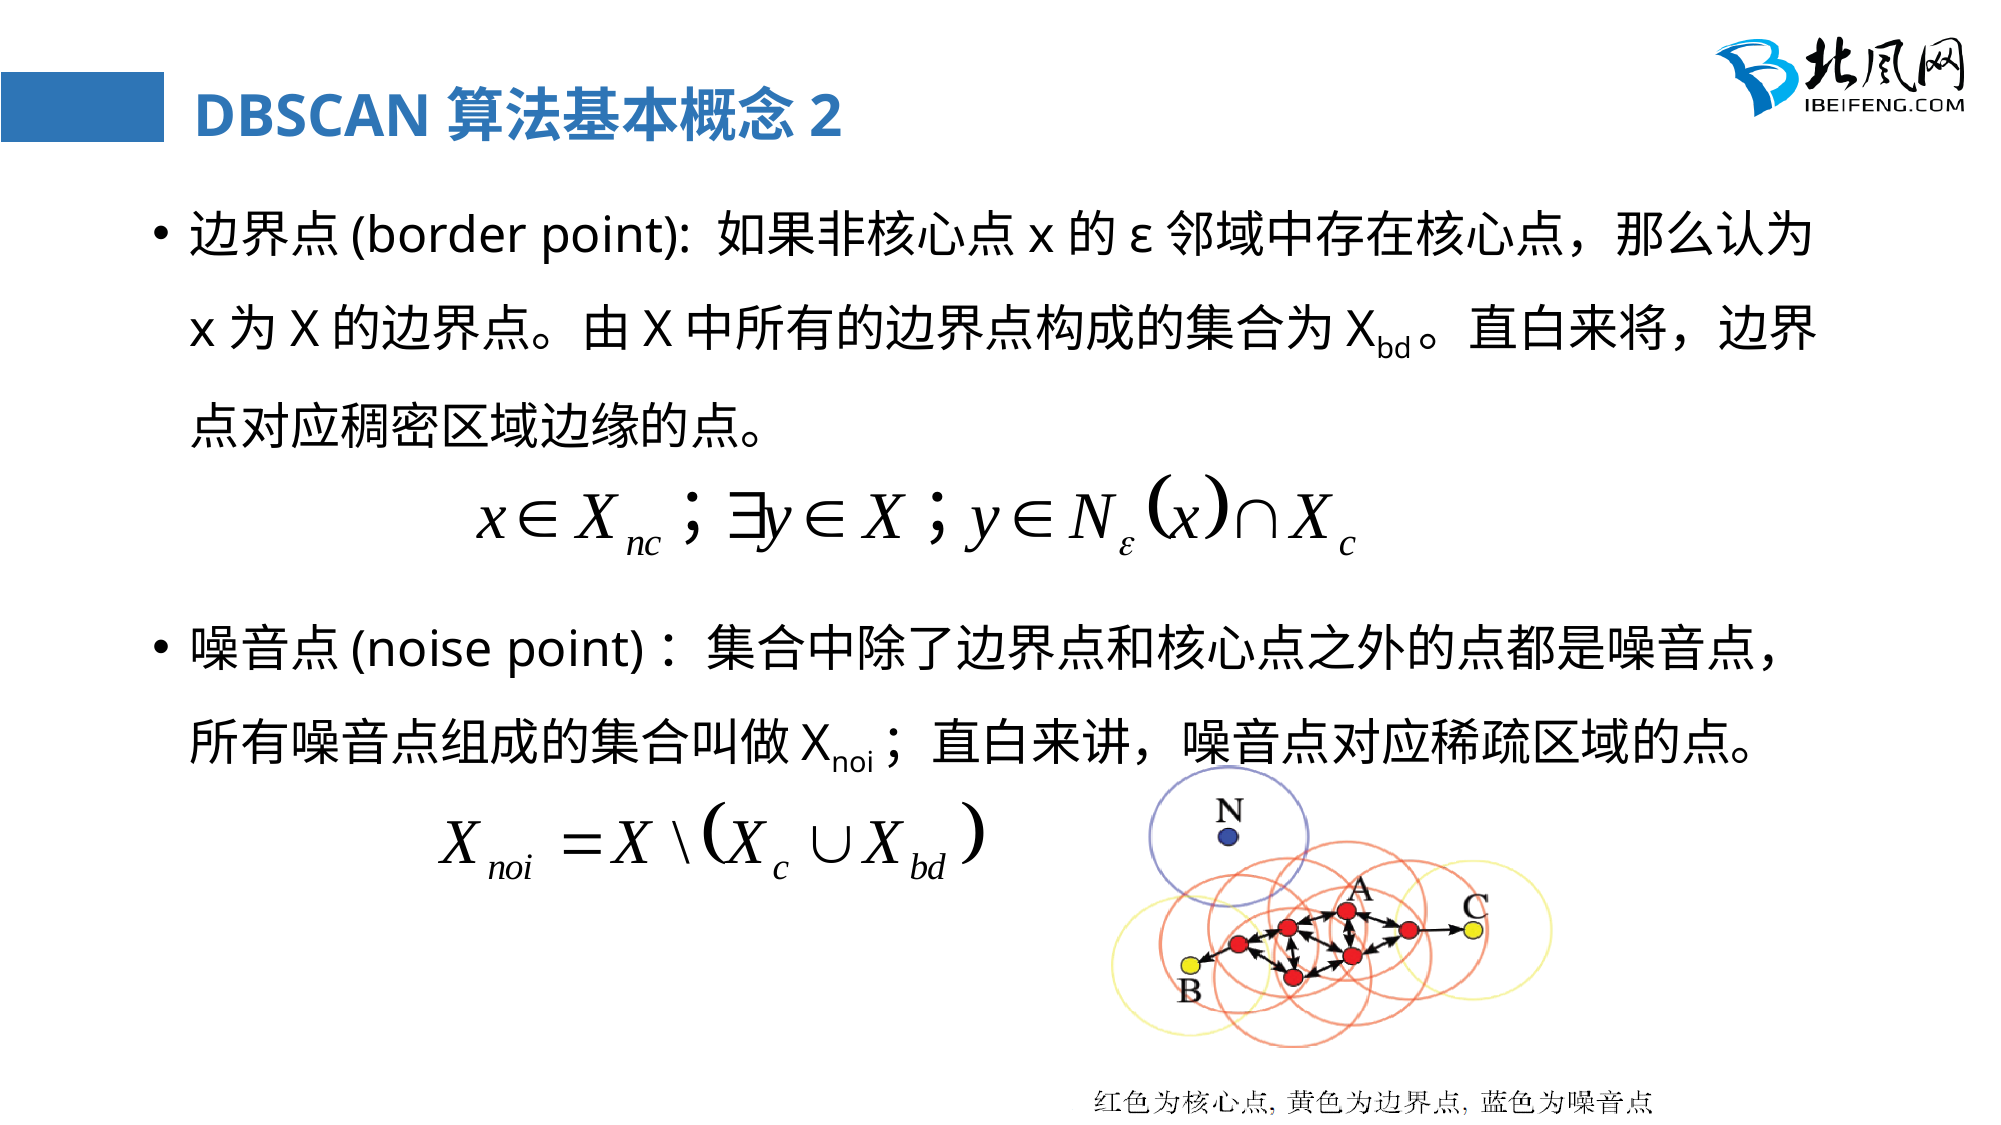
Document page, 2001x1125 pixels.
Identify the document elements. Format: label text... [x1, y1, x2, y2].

list 边界点(border point): 如果非核心点x的ε邻域中存在核心点，那么认为x为X的边界点。由X中所有的边界点构成的集合为Xbd。直白来将，边界点对应稠密区域边缘的点。 噪音点(noise point)：集合中除了边界点和核心点之外的点都是噪音点，所有噪音点组成的集合叫做Xnoi；直白来讲，噪音点对应稀疏区域的点。 [137, 164, 1863, 1014]
picture [1904, 27, 1974, 119]
title DBSCAN算法基本概念2 [178, 27, 1904, 208]
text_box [425, 799, 989, 896]
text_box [463, 471, 1369, 572]
picture [1072, 738, 1719, 1125]
